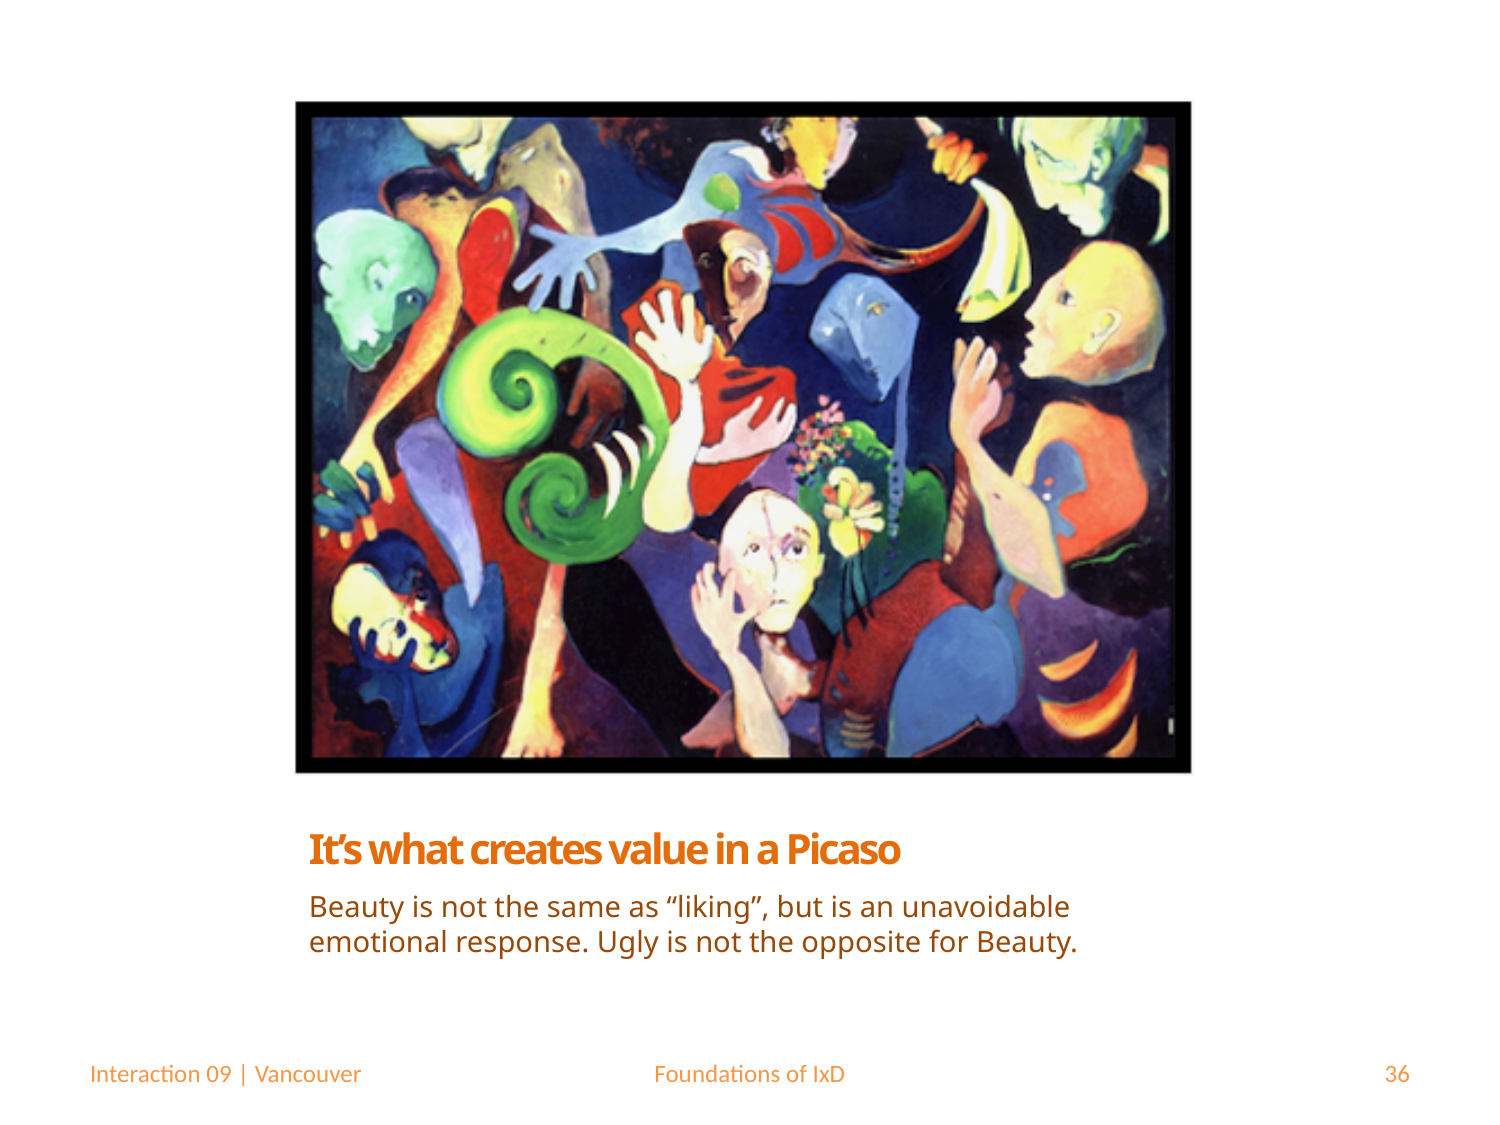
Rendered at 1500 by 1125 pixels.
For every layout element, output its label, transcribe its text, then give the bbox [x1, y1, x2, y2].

list Beauty is not the same as “liking”, but is an unavoidable emotional response. Ugly is not the opposite for Beauty. [294, 880, 1194, 1013]
footer Foundations of IxD [512, 1042, 988, 1103]
slide_number Interaction 09 | Vancouver [75, 1042, 425, 1103]
slide_number 36 [1074, 1042, 1425, 1103]
title It’s what creates value in a Picaso [294, 787, 1194, 880]
picture [293, 100, 1195, 776]
